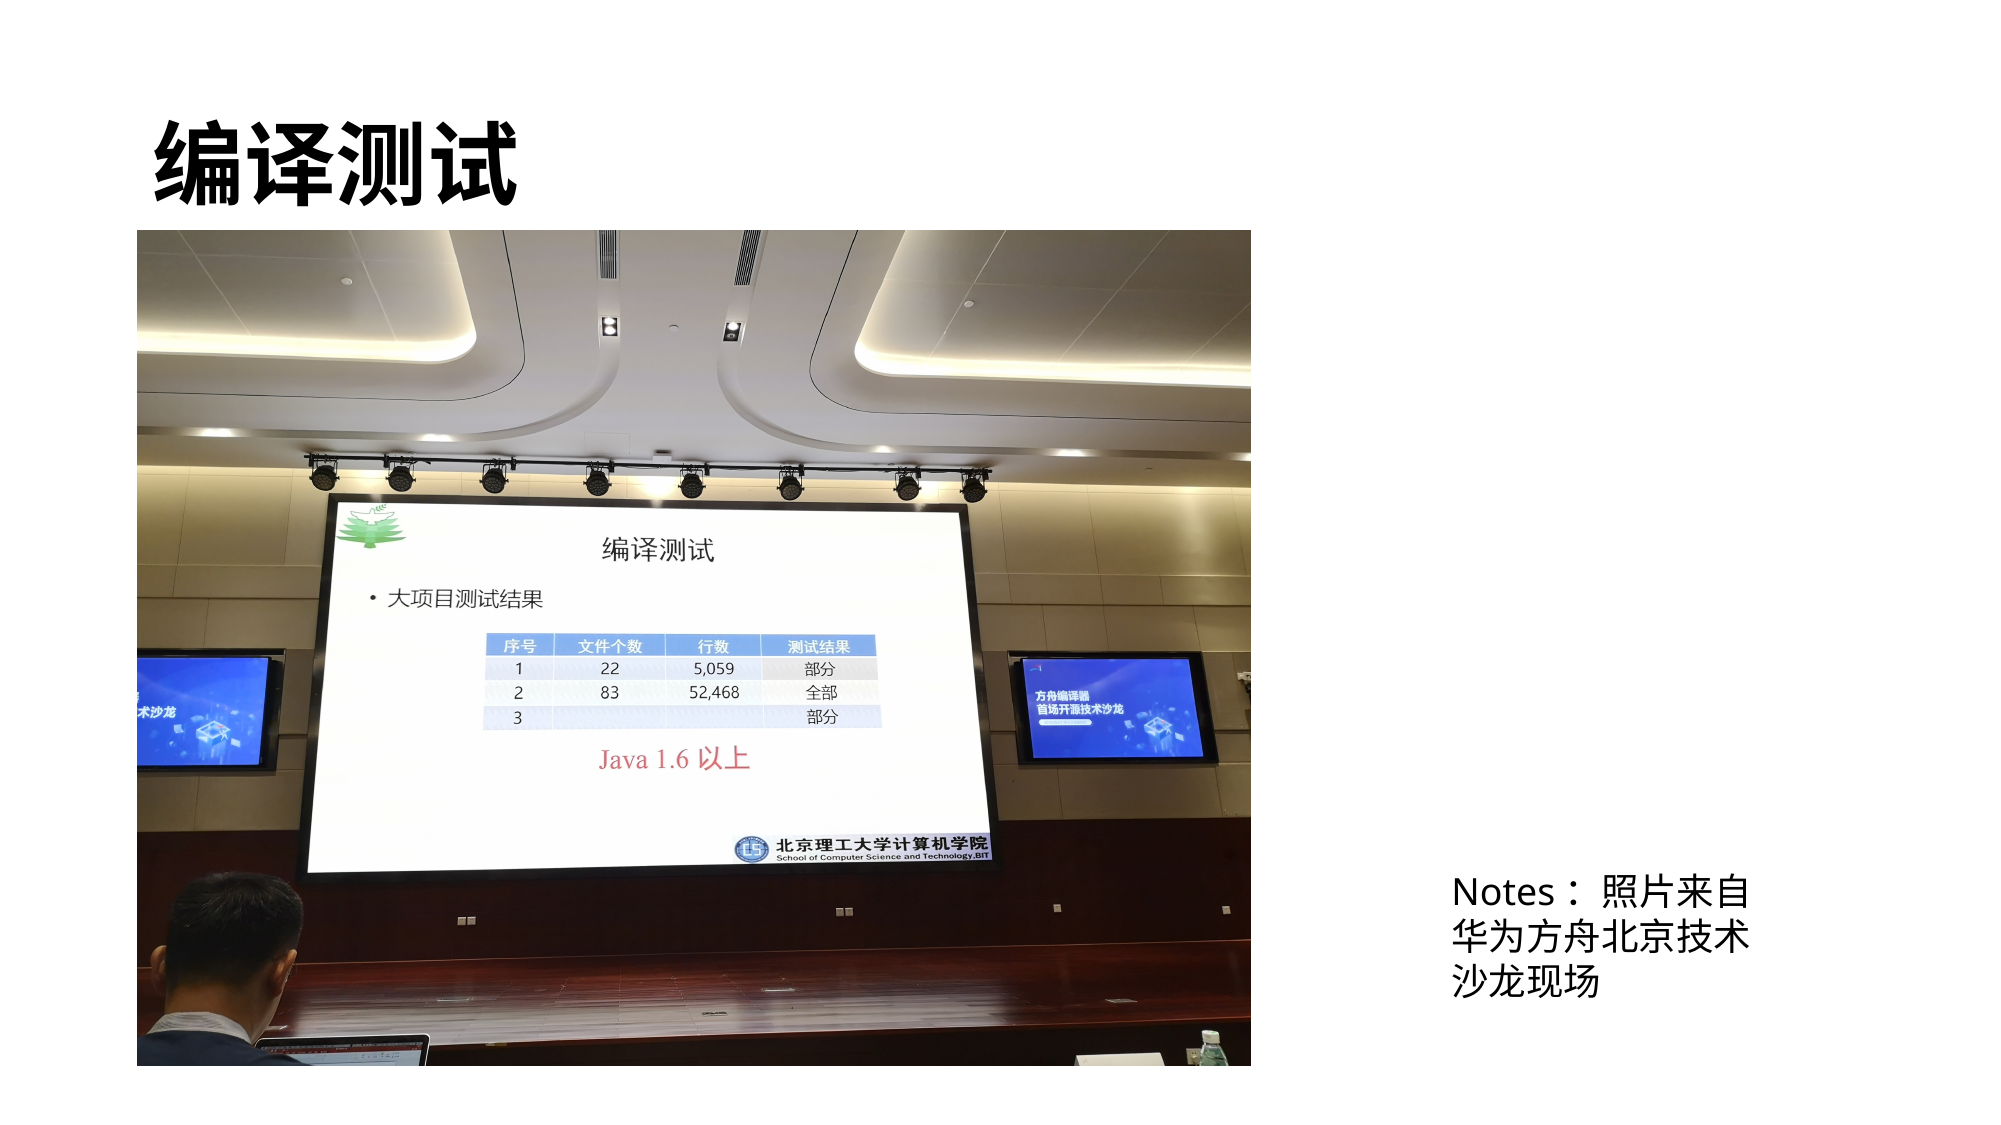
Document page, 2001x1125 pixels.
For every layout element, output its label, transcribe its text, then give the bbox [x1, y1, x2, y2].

text_box Notes：照片来自华为方舟北京技术沙龙现场 [1436, 860, 1799, 1011]
title 编译测试 [137, 59, 1863, 278]
picture [137, 230, 1251, 1066]
